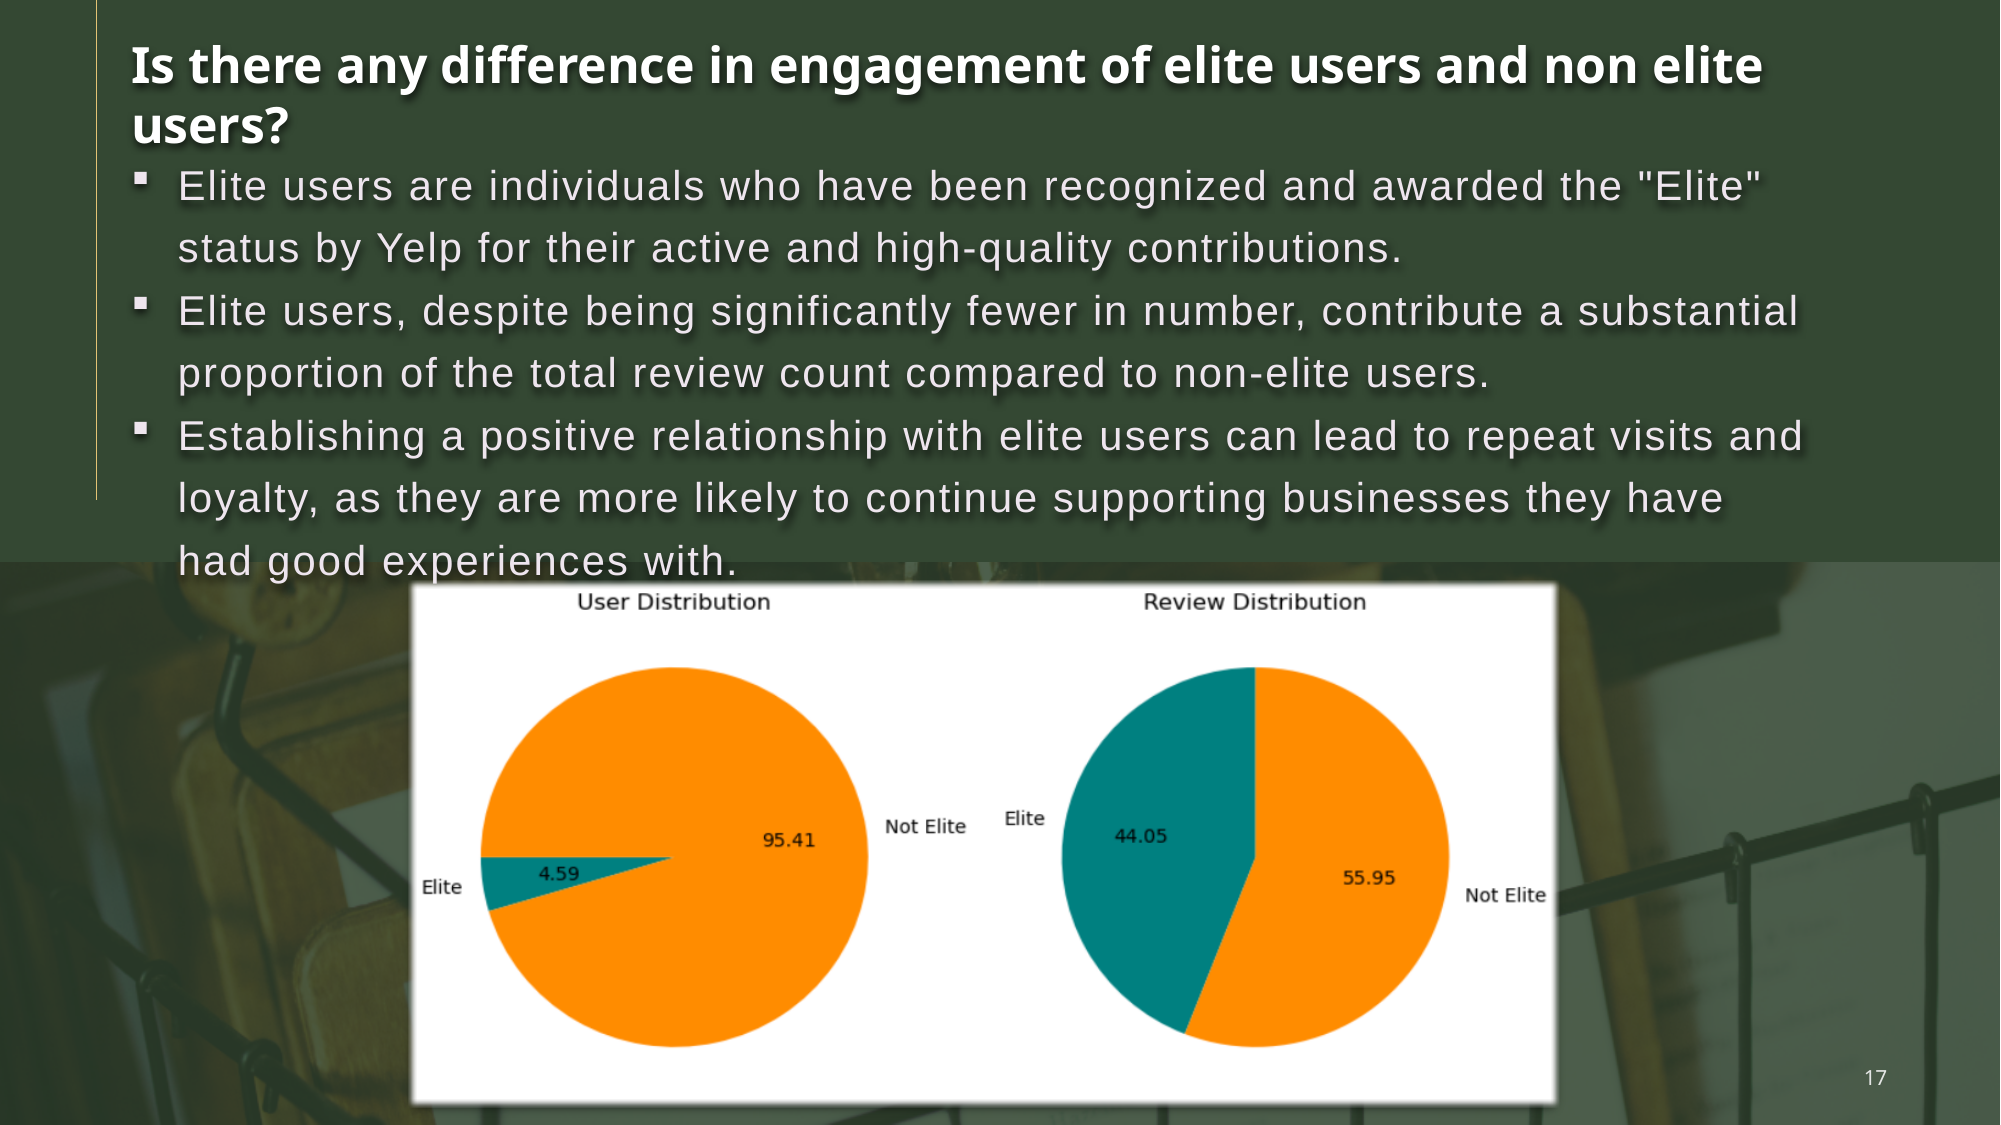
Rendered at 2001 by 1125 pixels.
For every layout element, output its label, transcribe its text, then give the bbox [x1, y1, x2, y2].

picture [0, 562, 2000, 1125]
text_box Is there any difference in engagement of elite users and non elite users? [116, 25, 1905, 161]
subtitle Elite users are individuals who have been recognized and awarded the "Elite" status by Yelp for their active and high-quality contributions. Elite users, despite being significantly fewer in number, contribute a substantial proportion of the total review count compared to non-elite users. Establishing a positive relationship with elite users can lead to repeat visits and loyalty, as they are more likely to continue supporting businesses they have had good experiences with. [116, 175, 1828, 562]
